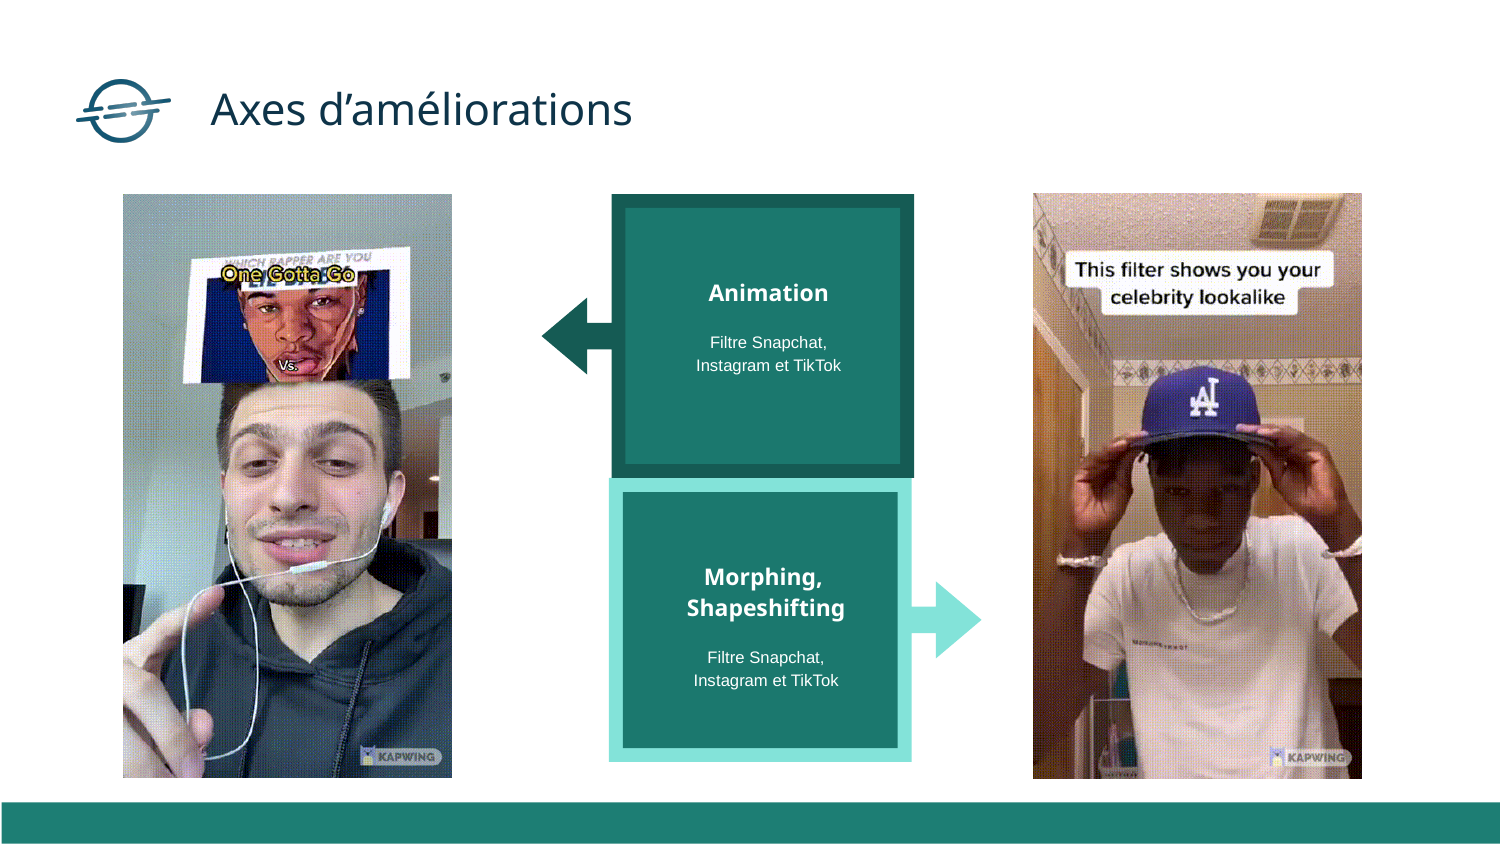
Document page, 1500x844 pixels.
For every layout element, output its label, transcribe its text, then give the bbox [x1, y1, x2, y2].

picture [123, 193, 452, 778]
picture [1033, 193, 1362, 779]
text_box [648, 438, 943, 812]
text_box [580, 154, 876, 528]
picture [75, 78, 171, 143]
title Axes d’améliorations [195, 66, 1149, 154]
text_box [1, 802, 1500, 844]
